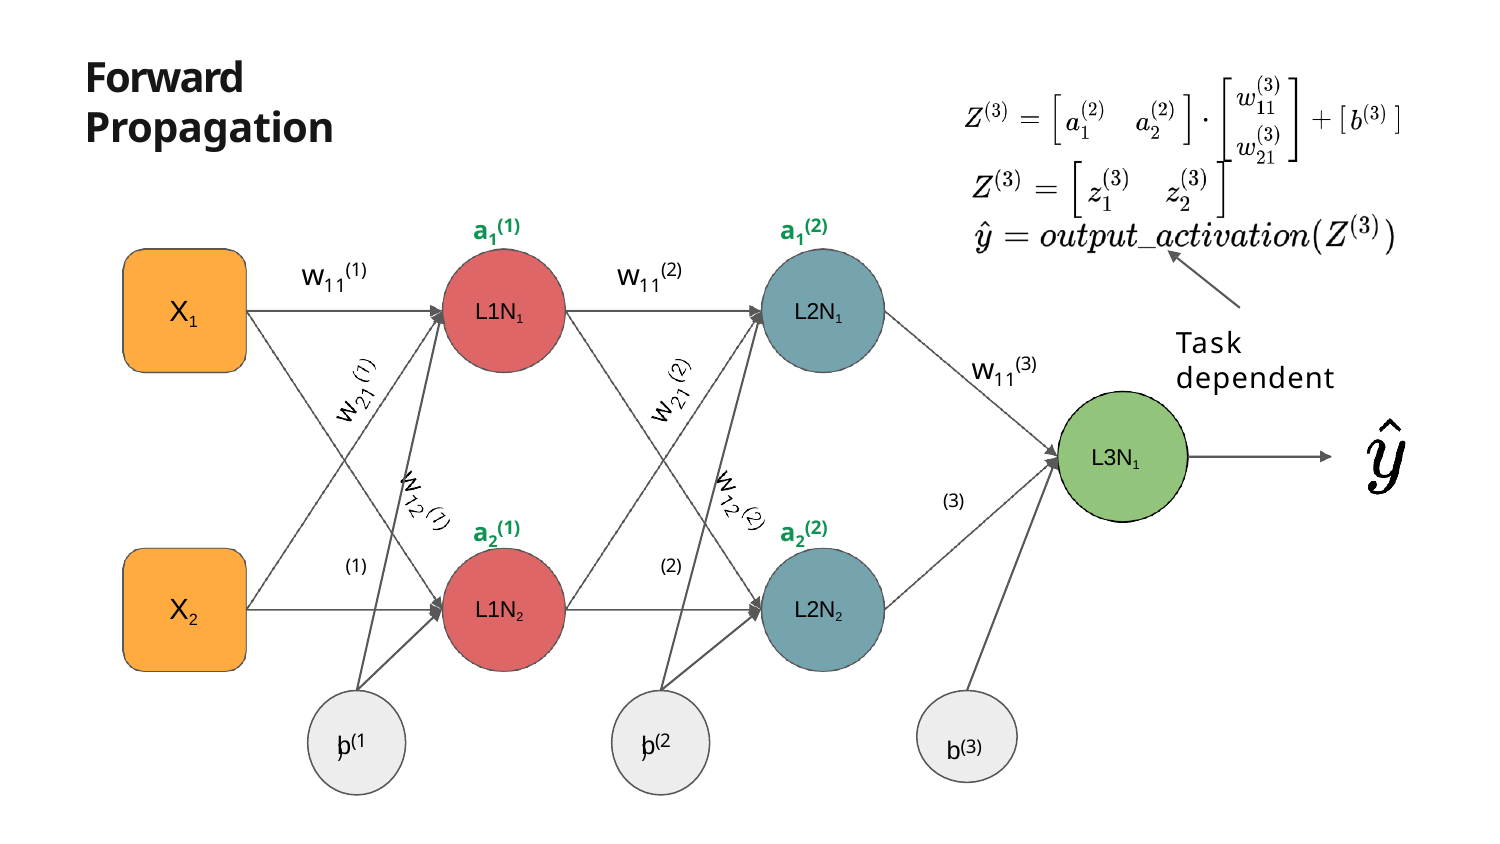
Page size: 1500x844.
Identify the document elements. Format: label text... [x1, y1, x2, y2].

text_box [306, 689, 407, 797]
picture [121, 248, 355, 672]
title Forward Propagation [82, 48, 480, 192]
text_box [355, 72, 1413, 692]
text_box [915, 699, 1019, 784]
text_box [610, 699, 711, 797]
